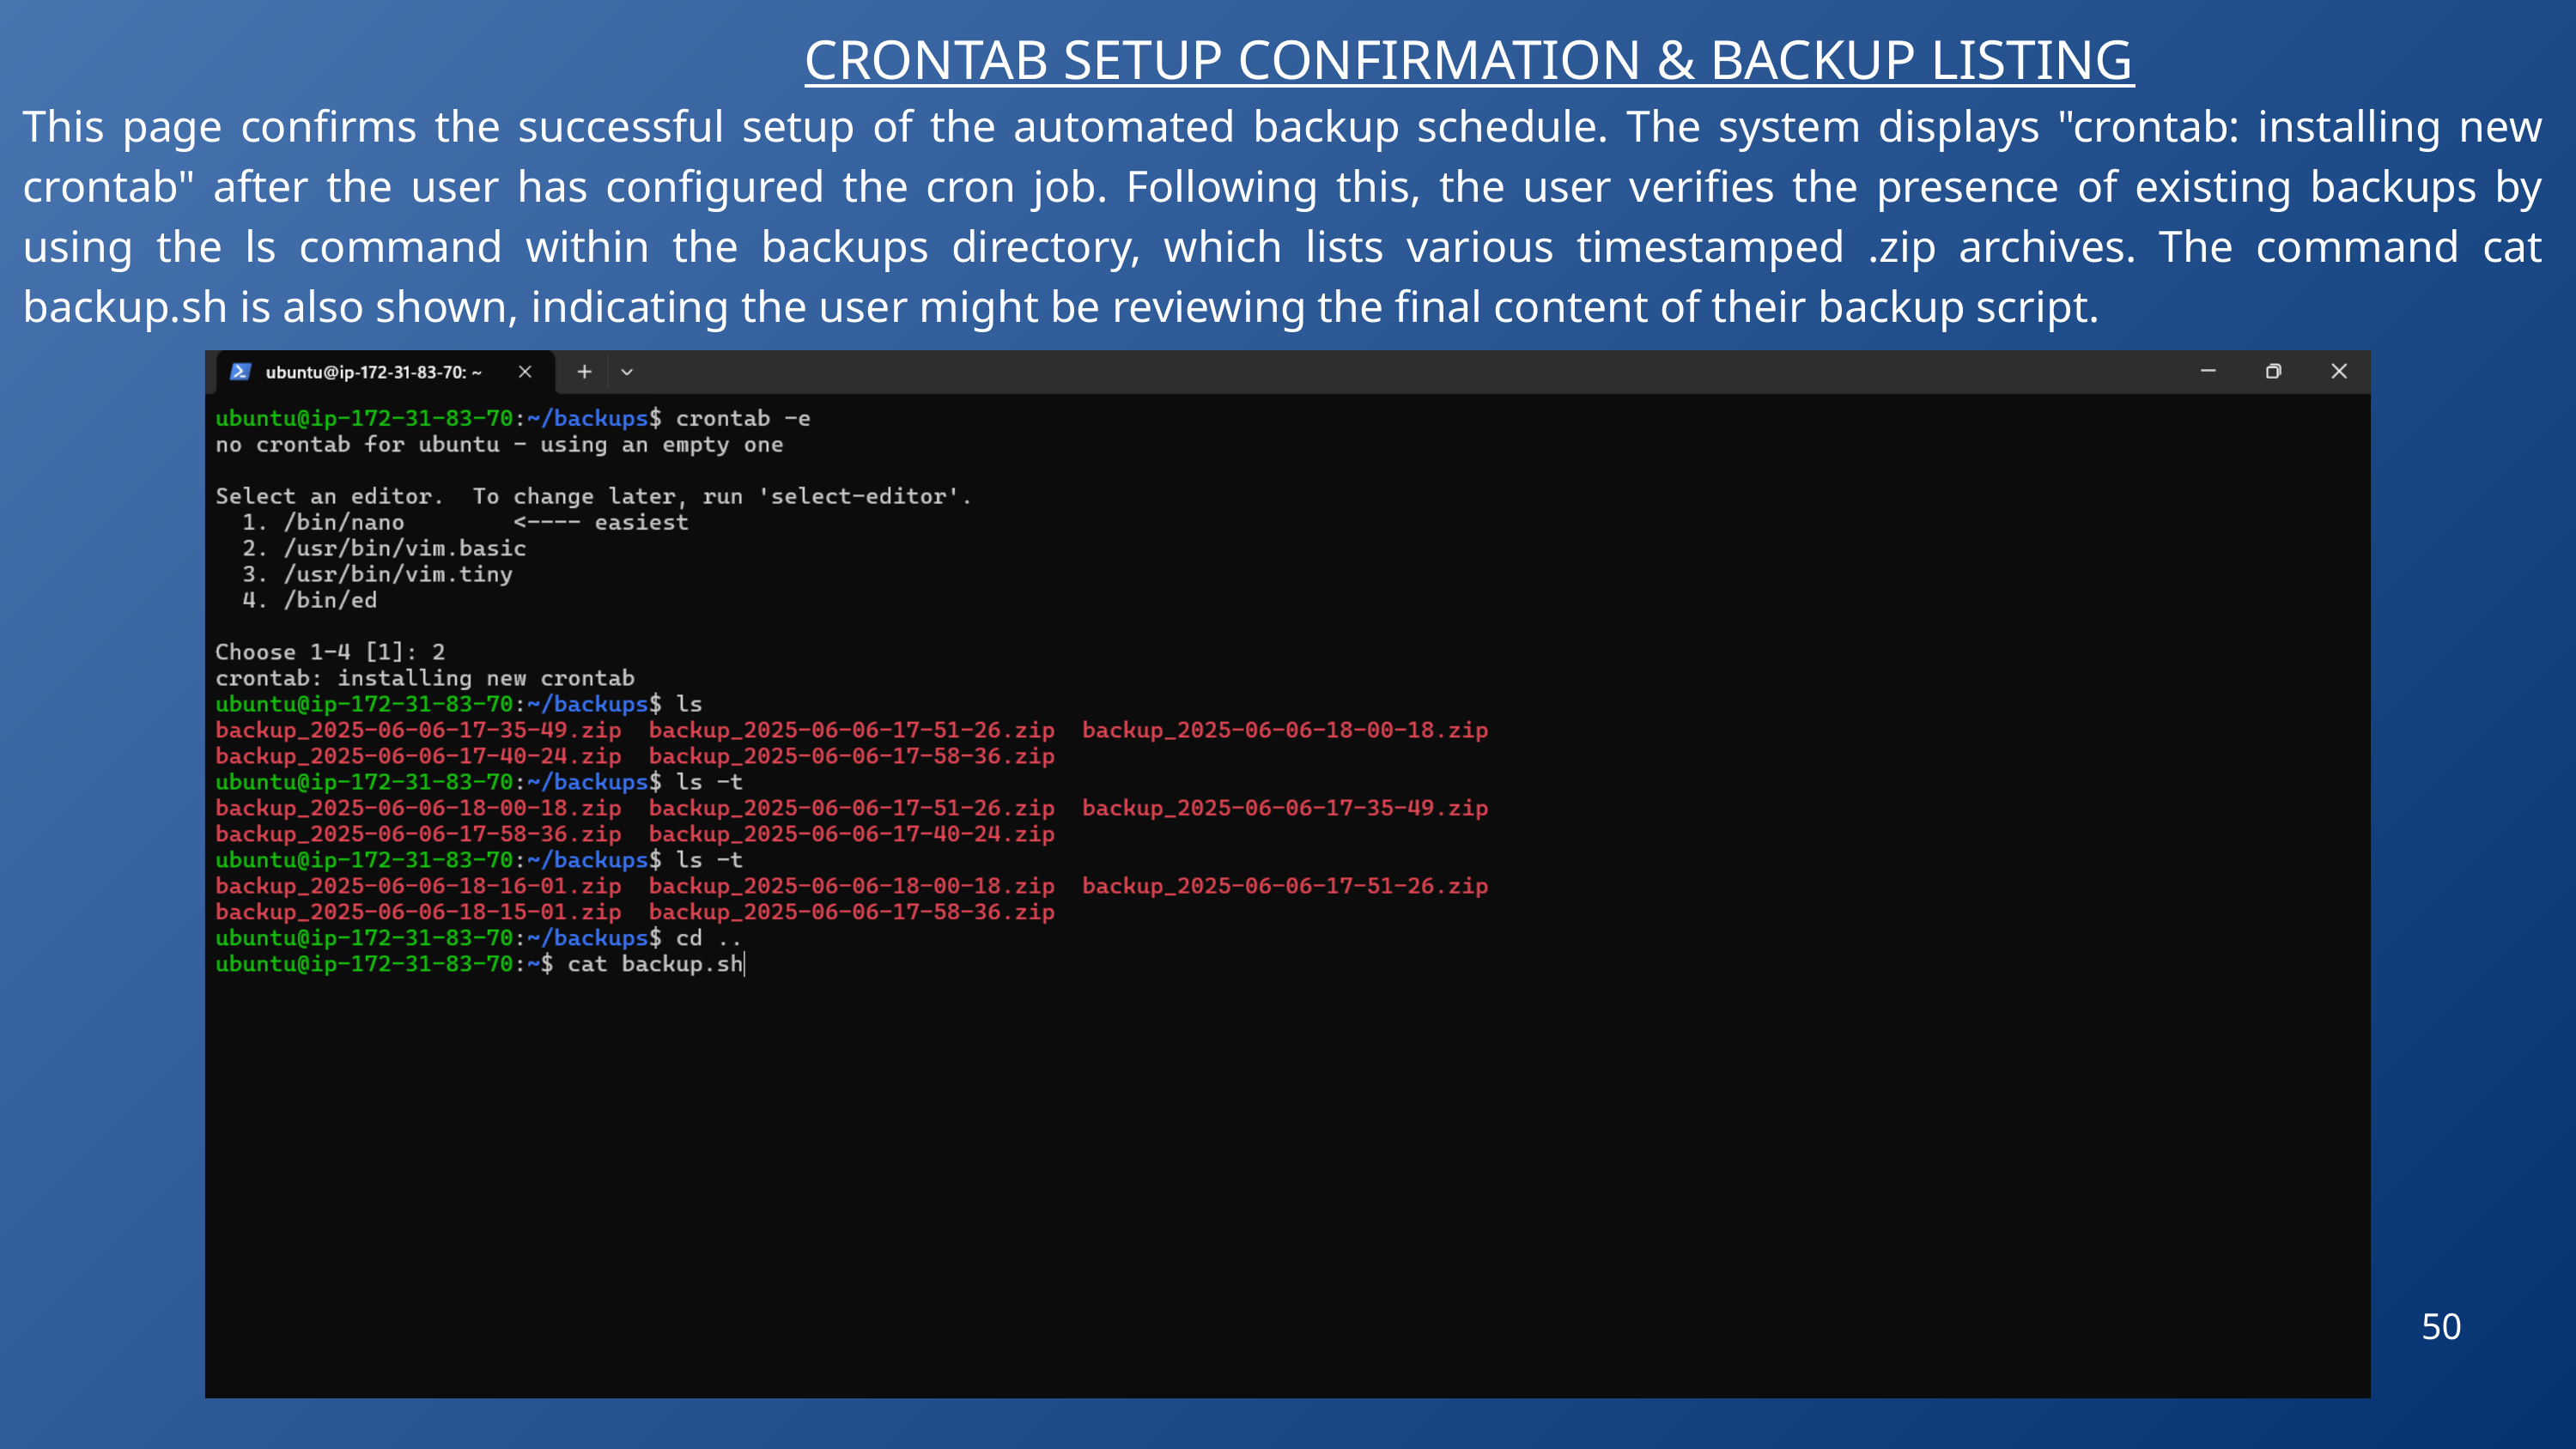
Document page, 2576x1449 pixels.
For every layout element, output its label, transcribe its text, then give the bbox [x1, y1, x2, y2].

text_box 50 [2421, 1296, 2463, 1348]
text_box CRONTAB SETUP CONFIRMATION & BACKUP LISTING This page confirms the successful setup of the automated backup schedule. The system displays "crontab: installing new crontab" after the user has configured the cron job. Following this, the user verifies the presence of existing backups by using the ls command within the backups directory, which lists various timestamped .zip archives. The command cat backup.sh is also shown, indicating the user might be reviewing the final content of their backup script. [22, 15, 2545, 331]
text_box [204, 350, 2372, 1398]
